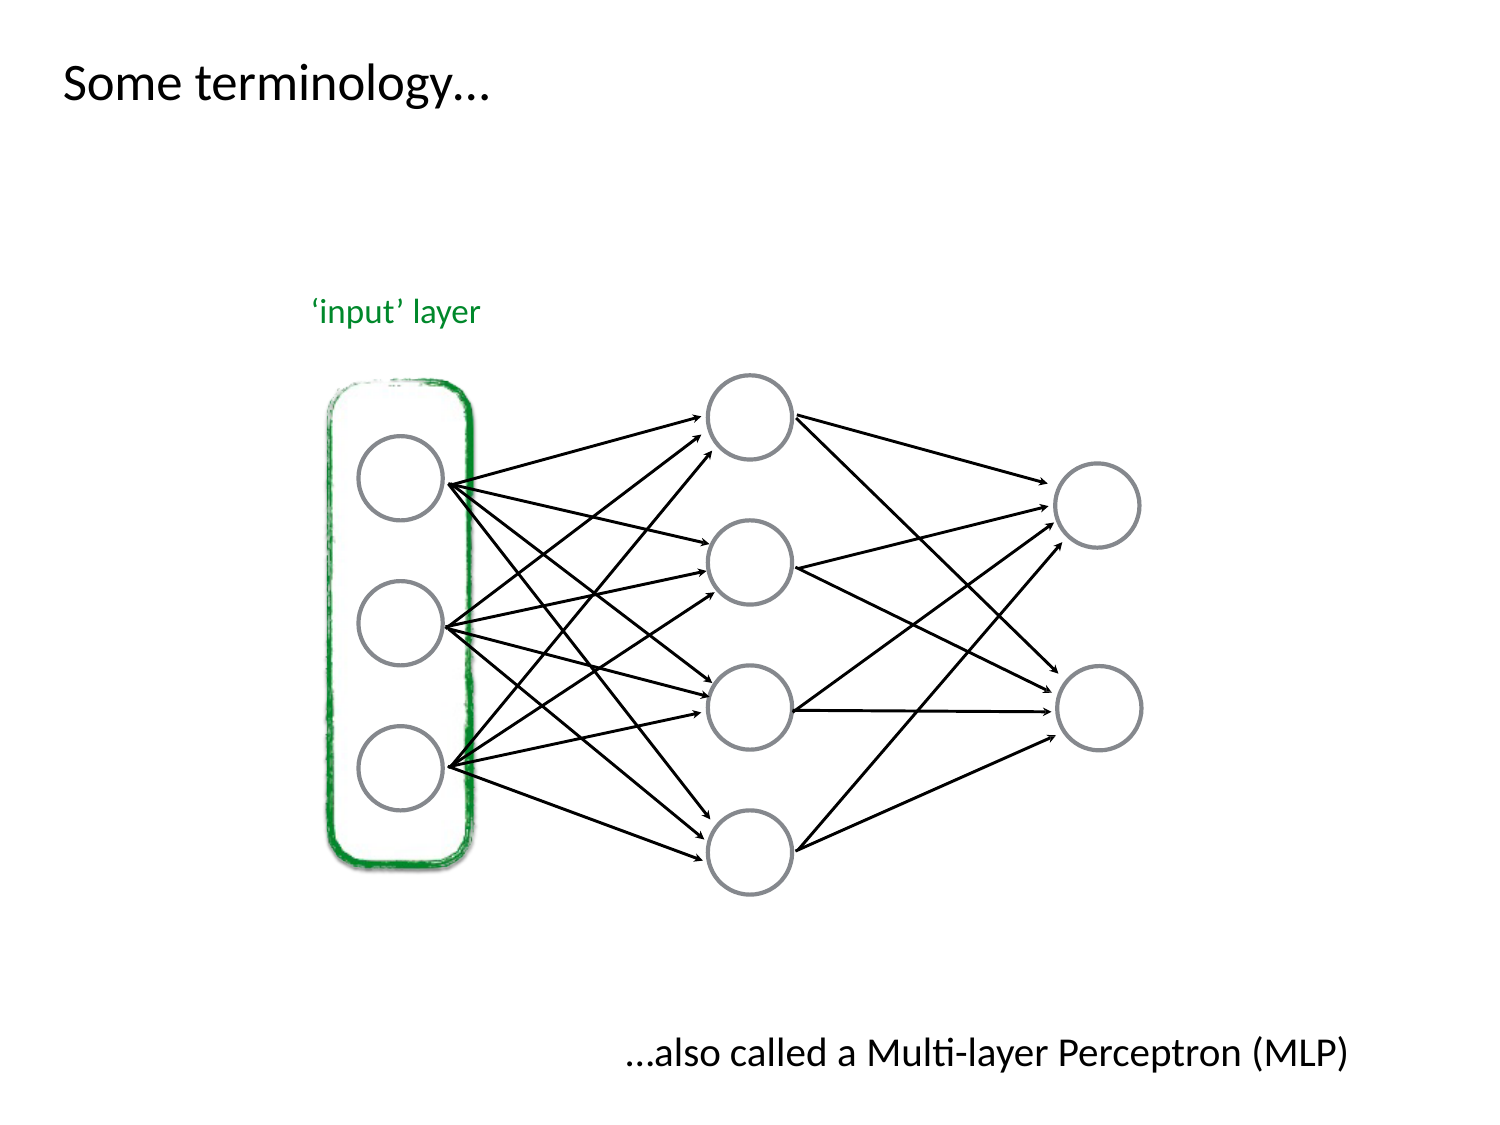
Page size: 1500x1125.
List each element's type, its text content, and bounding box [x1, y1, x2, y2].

text_box [482, 777, 703, 862]
text_box [482, 414, 702, 478]
text_box [482, 706, 542, 748]
text_box [543, 671, 594, 706]
text_box [791, 413, 1063, 851]
text_box [801, 734, 1057, 851]
text_box [1057, 666, 1142, 751]
text_box …also called a Multi-layer Perceptron (MLP) [624, 1023, 1468, 1075]
text_box [482, 434, 713, 840]
text_box [599, 635, 649, 667]
text_box [914, 625, 967, 652]
text_box [648, 528, 710, 547]
text_box [482, 489, 591, 518]
text_box [598, 568, 707, 596]
text_box ‘input’ layer [309, 286, 492, 330]
text_box [1055, 463, 1140, 548]
text_box Some terminology… [61, 45, 543, 111]
text_box [797, 708, 916, 713]
text_box [545, 594, 590, 607]
text_box [594, 516, 646, 531]
text_box [707, 375, 793, 460]
text_box [919, 707, 1052, 717]
text_box [482, 605, 542, 621]
text_box [707, 810, 793, 895]
text_box [650, 592, 715, 635]
text_box [707, 665, 793, 750]
text_box [799, 569, 913, 625]
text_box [319, 373, 482, 879]
text_box [969, 651, 1053, 693]
text_box [707, 520, 793, 605]
